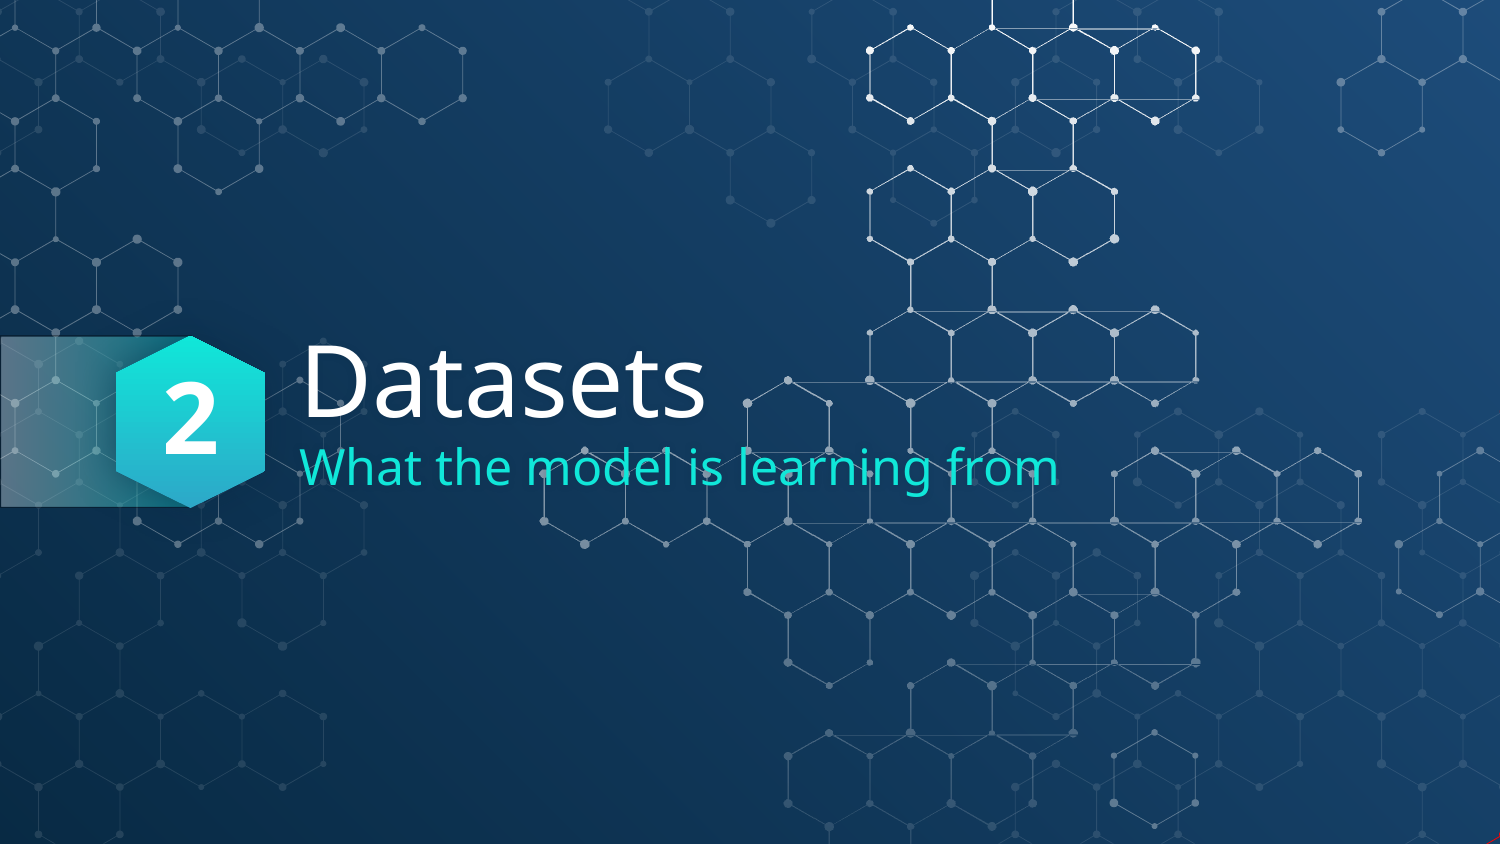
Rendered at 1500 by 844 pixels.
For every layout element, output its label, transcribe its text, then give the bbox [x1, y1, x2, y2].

text_box 2 [116, 335, 266, 509]
subtitle What the model is learning from [299, 435, 1388, 499]
title Datasets [299, 338, 1388, 433]
